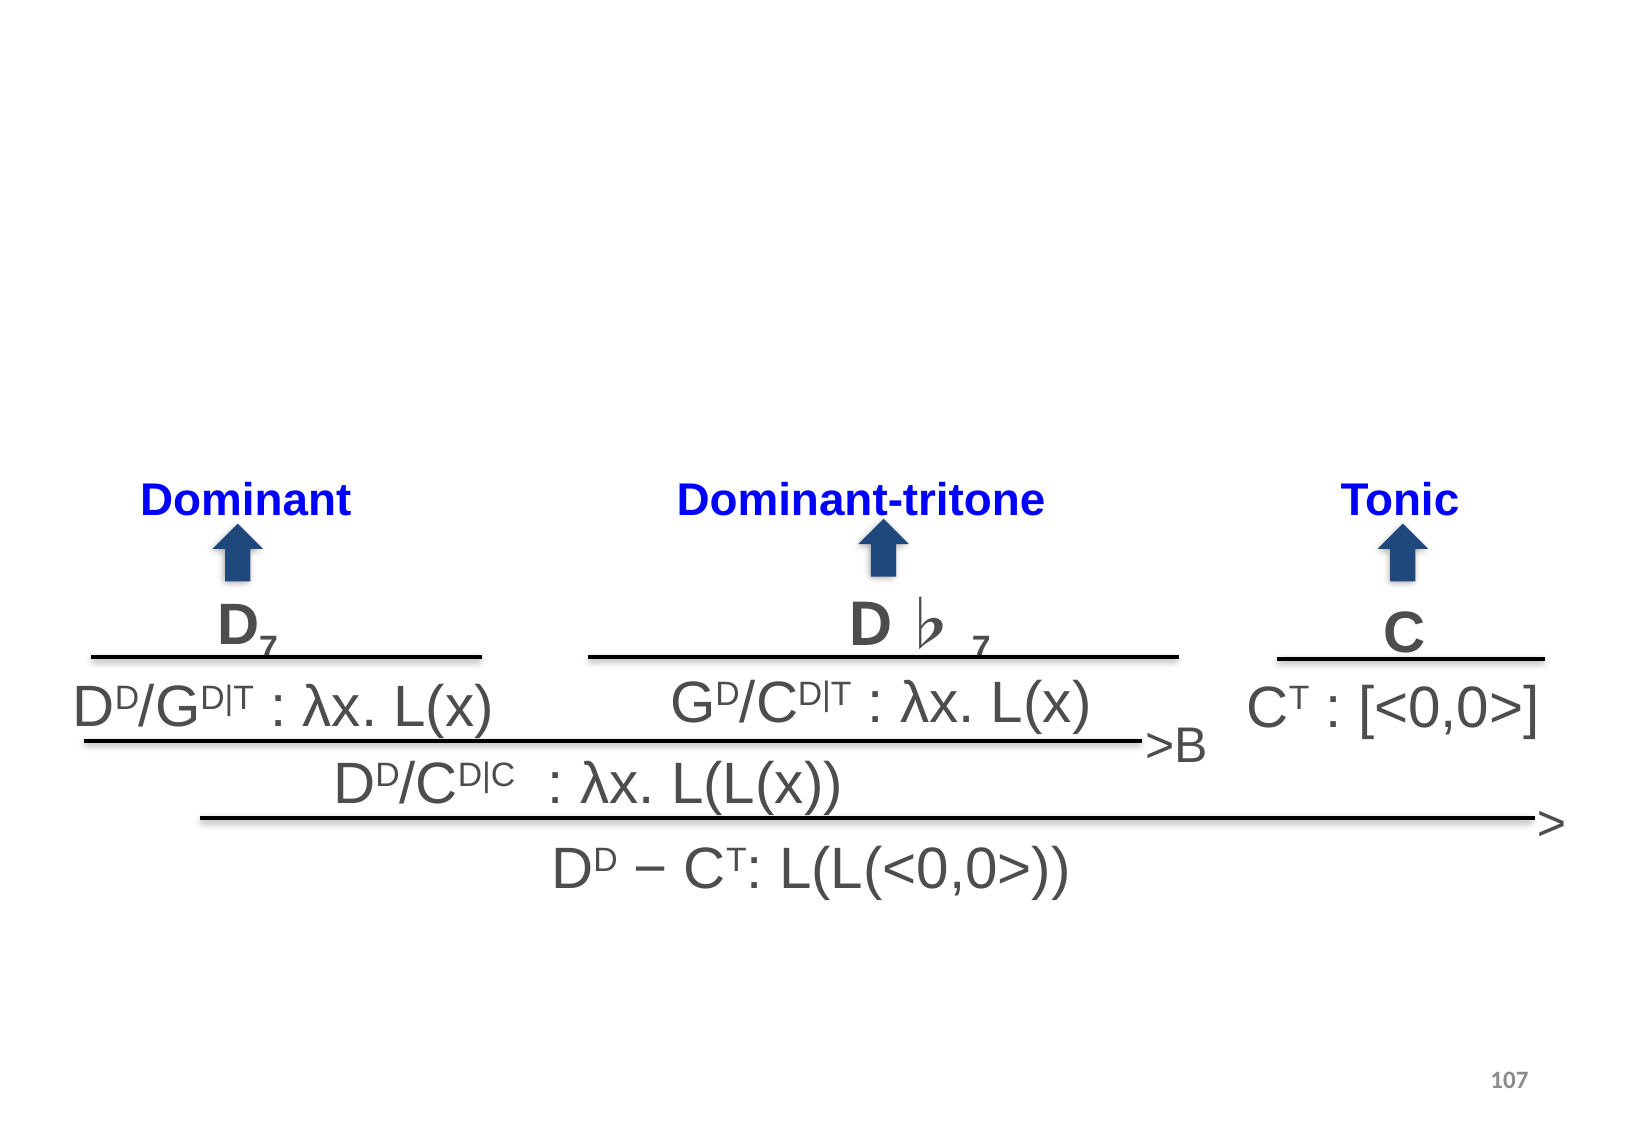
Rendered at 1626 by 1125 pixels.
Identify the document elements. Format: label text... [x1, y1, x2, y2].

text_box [57, 439, 1625, 905]
slide_number 107 [1164, 1042, 1544, 1103]
